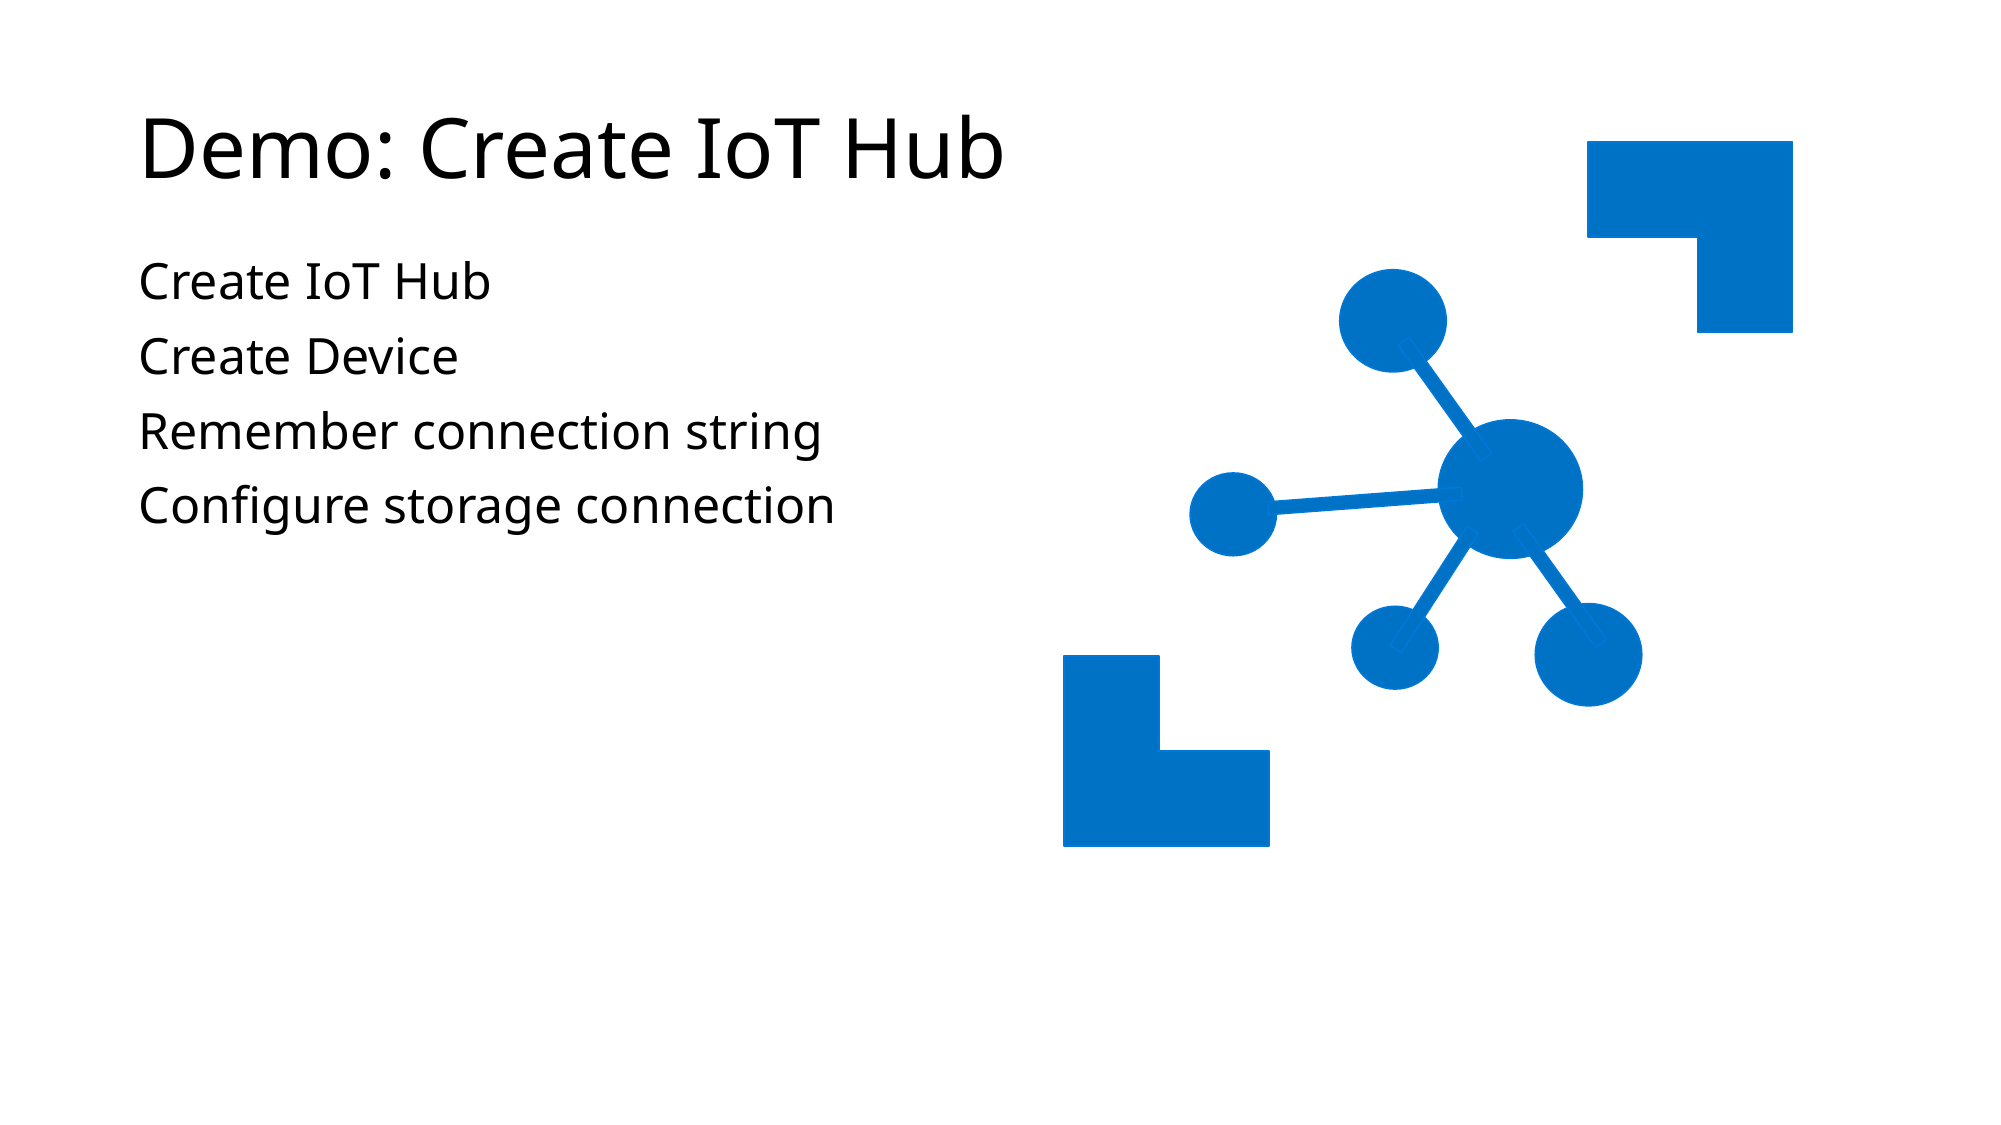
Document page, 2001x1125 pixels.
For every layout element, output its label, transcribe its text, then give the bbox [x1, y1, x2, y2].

list Demo: Create IoT Hub [123, 99, 1876, 185]
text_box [1064, 141, 1793, 846]
list Create IoT Hub Create Device Remember connection string Configure storage connection [123, 249, 1876, 1011]
